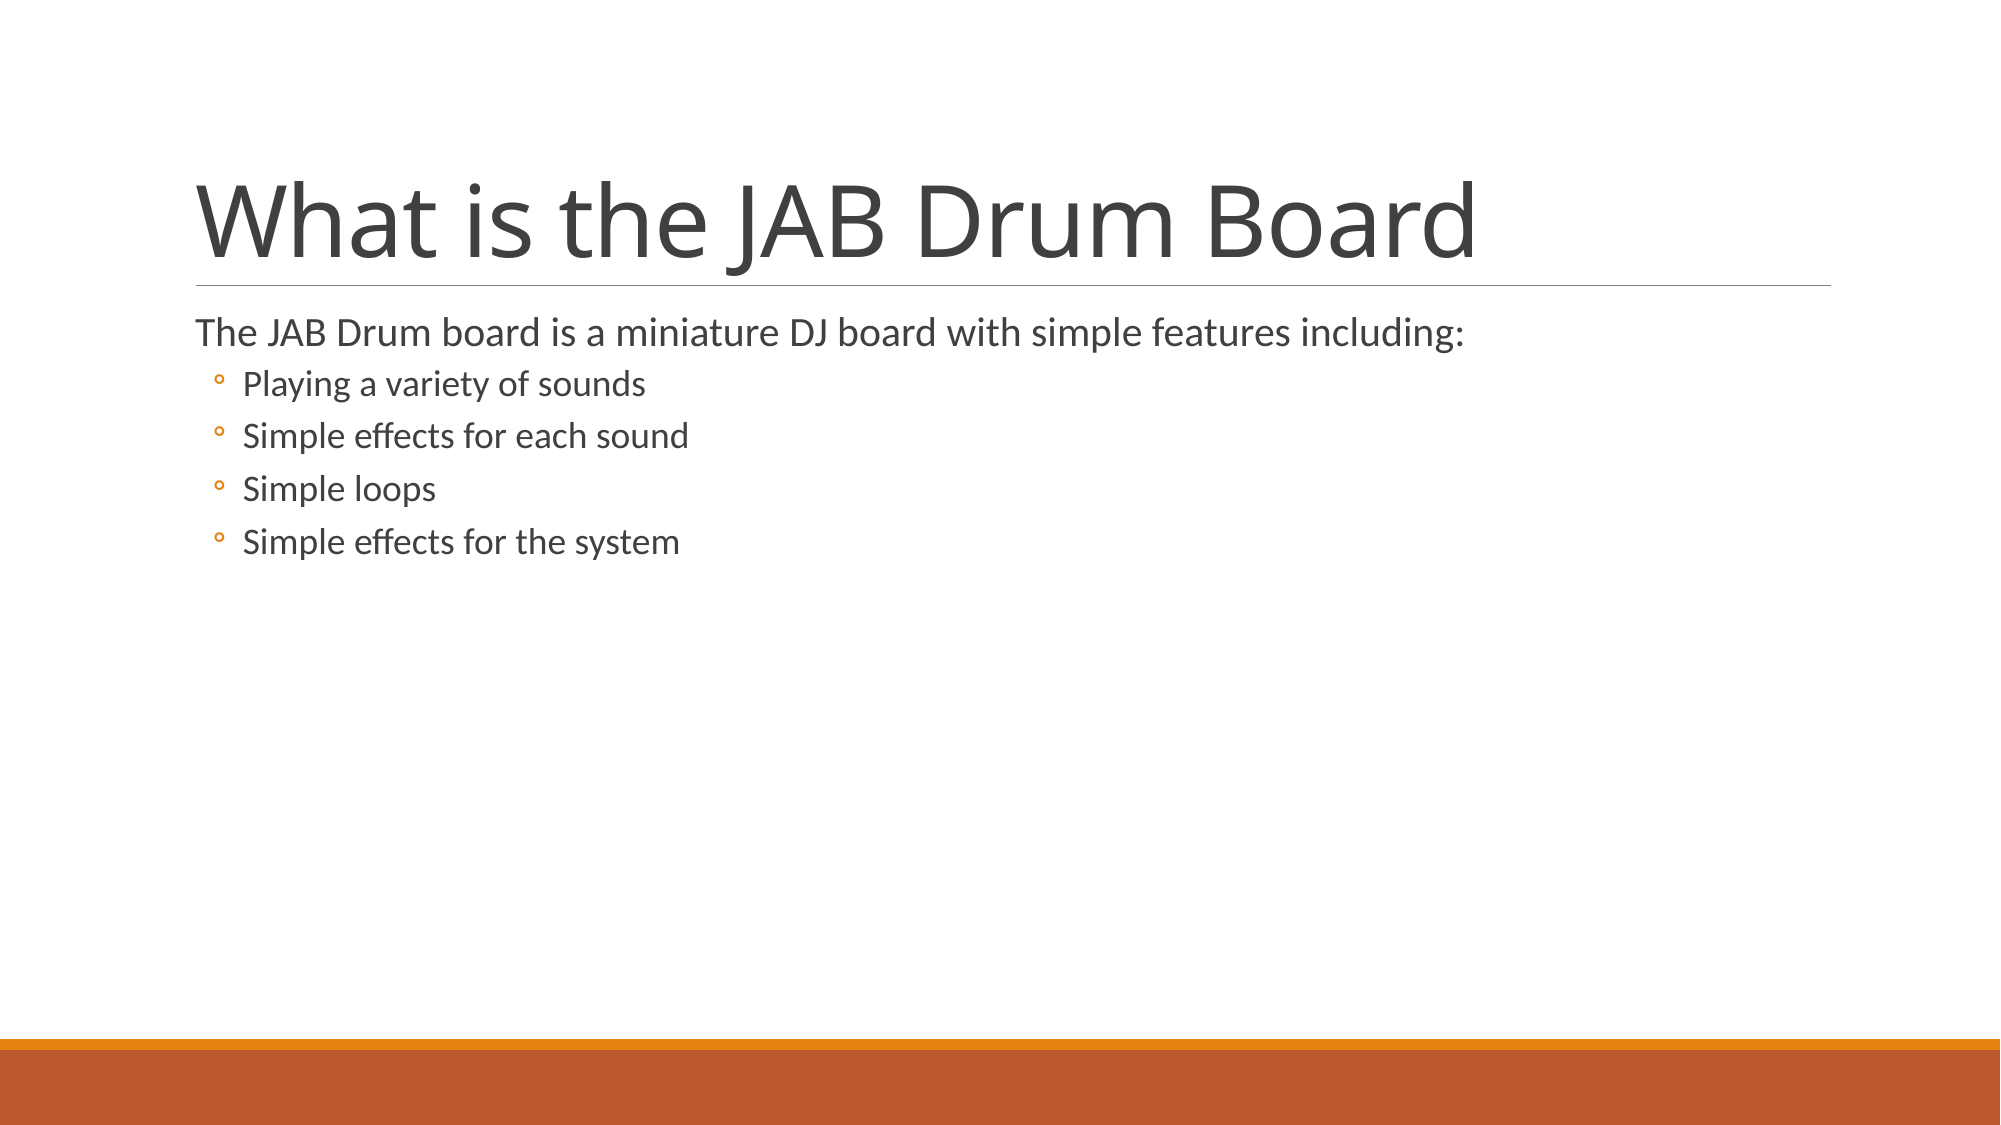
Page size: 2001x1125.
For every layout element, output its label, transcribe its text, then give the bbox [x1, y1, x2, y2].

list The JAB Drum board is a miniature DJ board with simple features including: Playing a variety of sounds Simple effects for each sound Simple loops Simple effects for the system [180, 302, 1830, 963]
title What is the JAB Drum Board [180, 47, 1830, 285]
